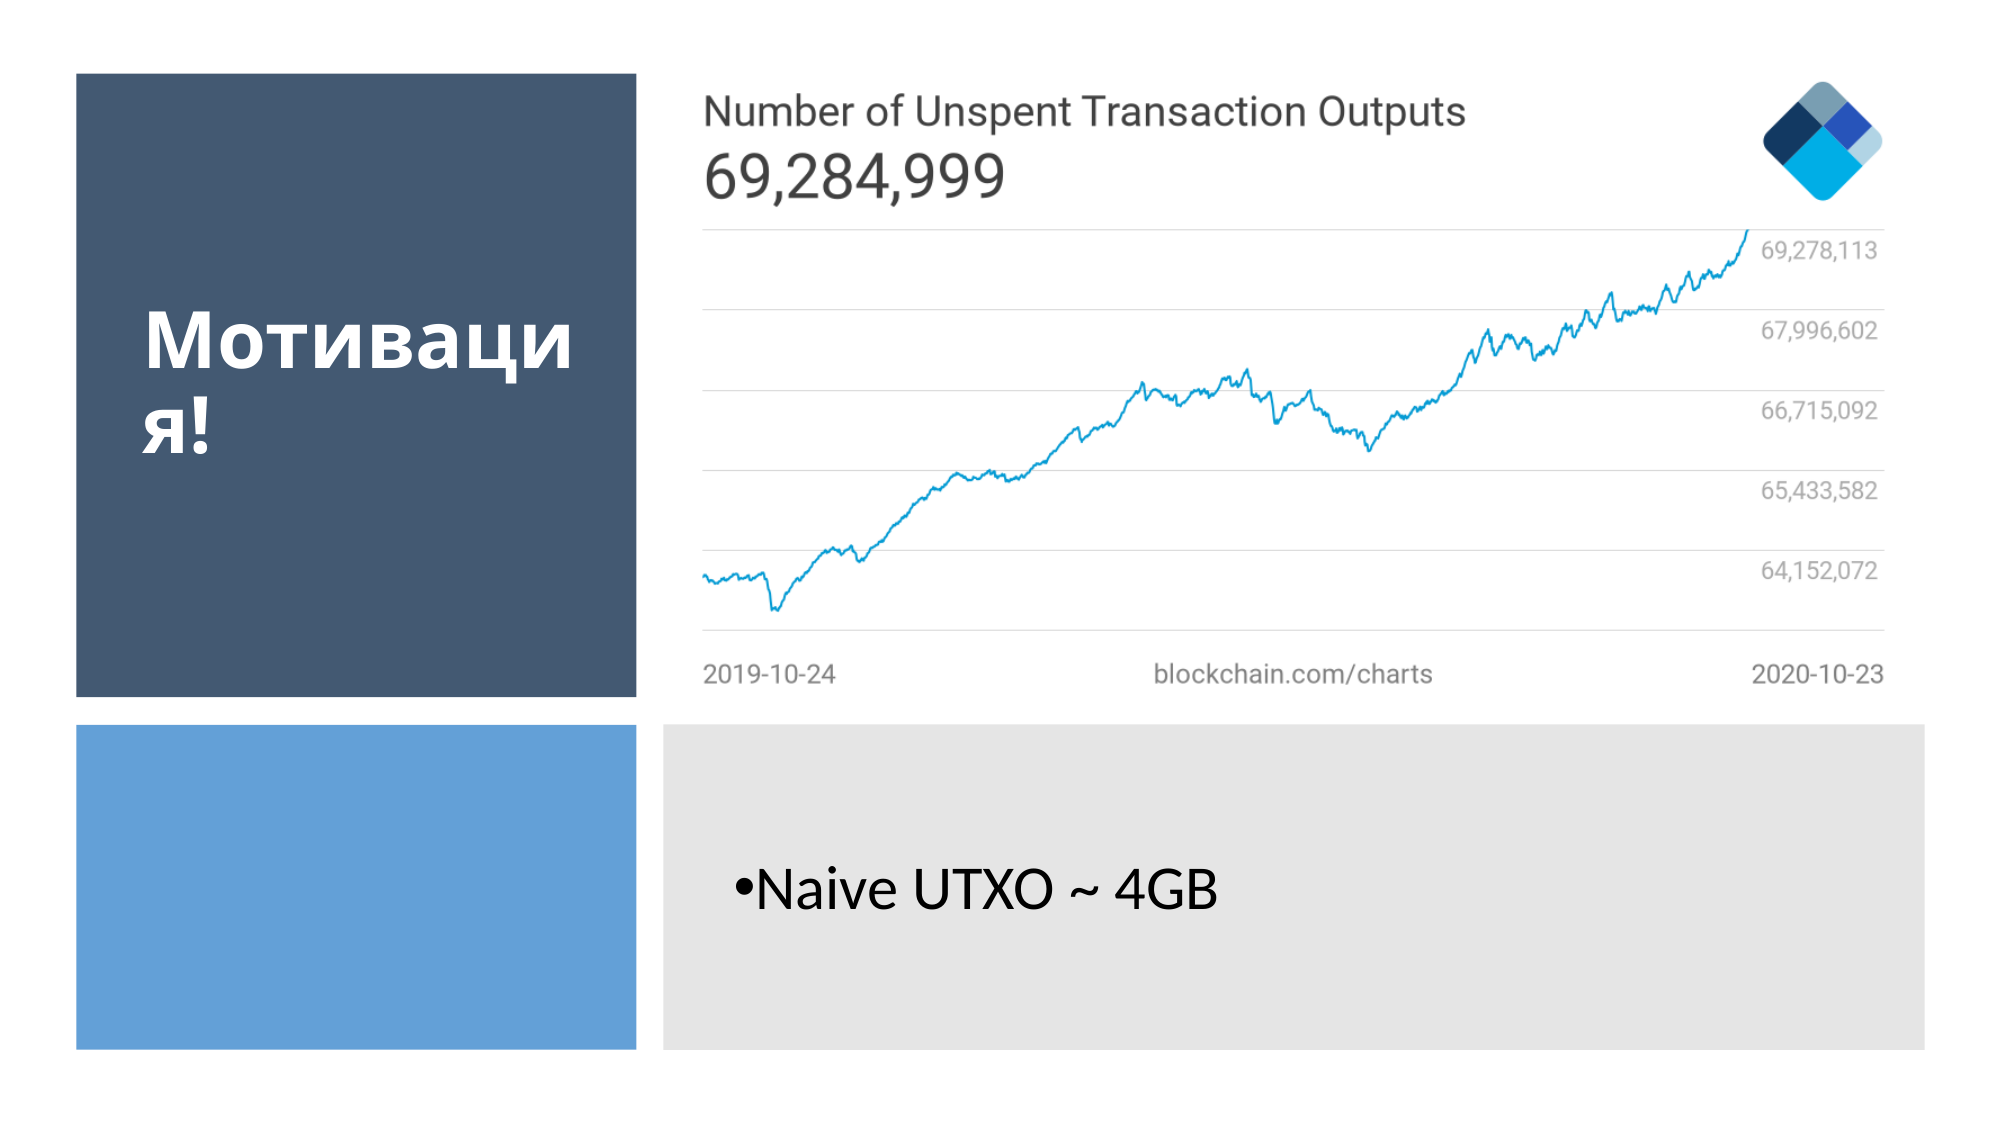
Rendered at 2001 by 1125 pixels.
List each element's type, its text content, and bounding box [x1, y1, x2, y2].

text_box [75, 72, 637, 698]
text_box Naive UTXO ~ 4GB [718, 761, 1873, 1019]
text_box [662, 723, 1926, 1051]
title Мотивация! [127, 120, 595, 652]
text_box [75, 724, 637, 1051]
picture [663, 73, 1924, 698]
